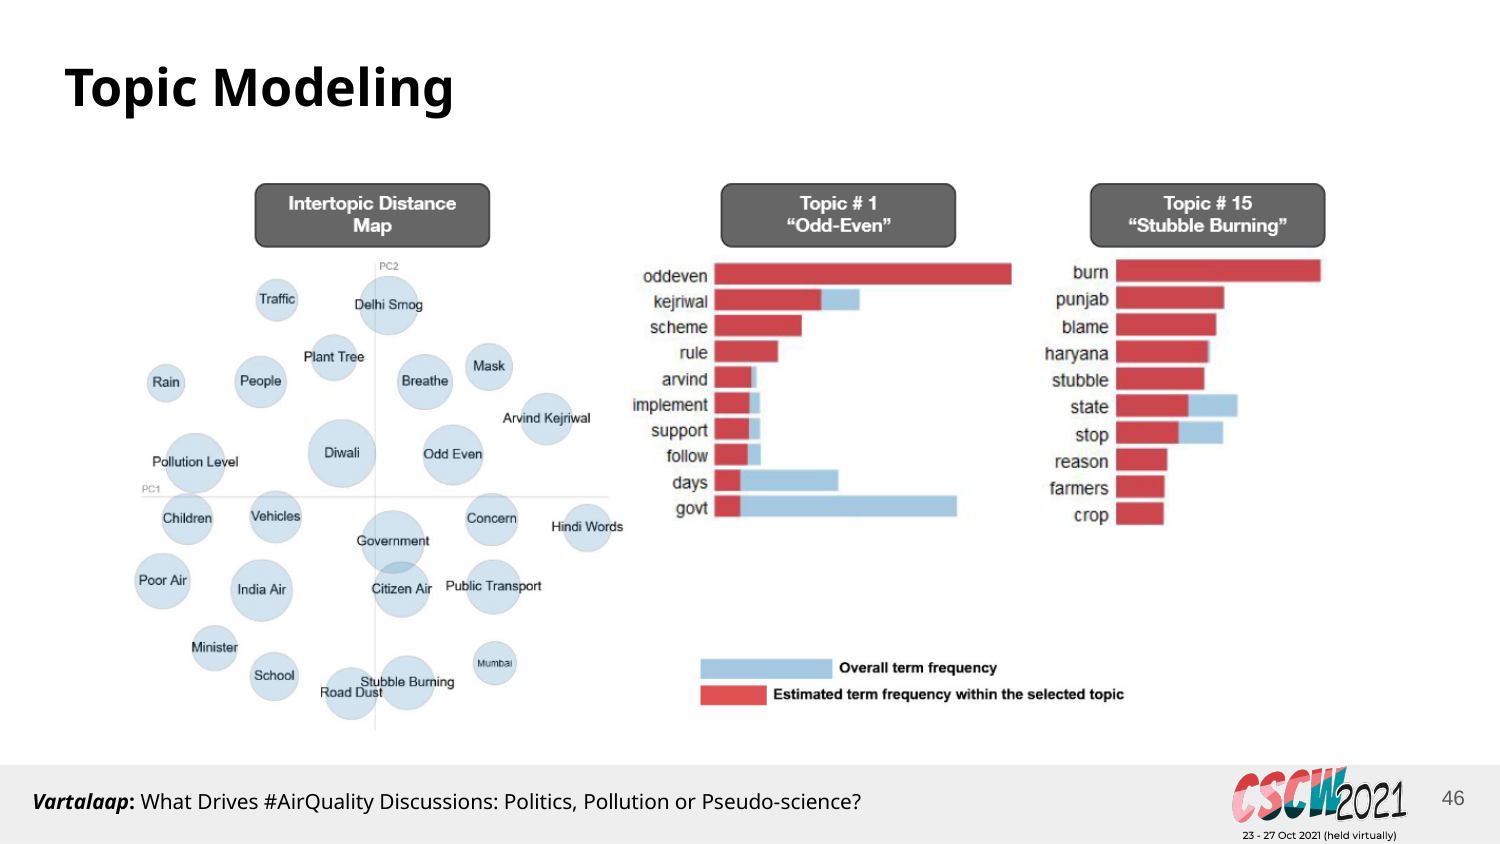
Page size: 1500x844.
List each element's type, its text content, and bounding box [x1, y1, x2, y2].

slide_number ‹#› [1410, 764, 1480, 830]
picture [87, 157, 1368, 741]
text_box Vartalaap: What Drives #AirQuality Discussions: Politics, Pollution or Pseudo-science? [17, 773, 974, 844]
text_box Topic Modeling [49, 39, 1447, 132]
text_box [1414, 764, 1500, 844]
text_box [0, 764, 1229, 844]
picture [1230, 764, 1410, 844]
